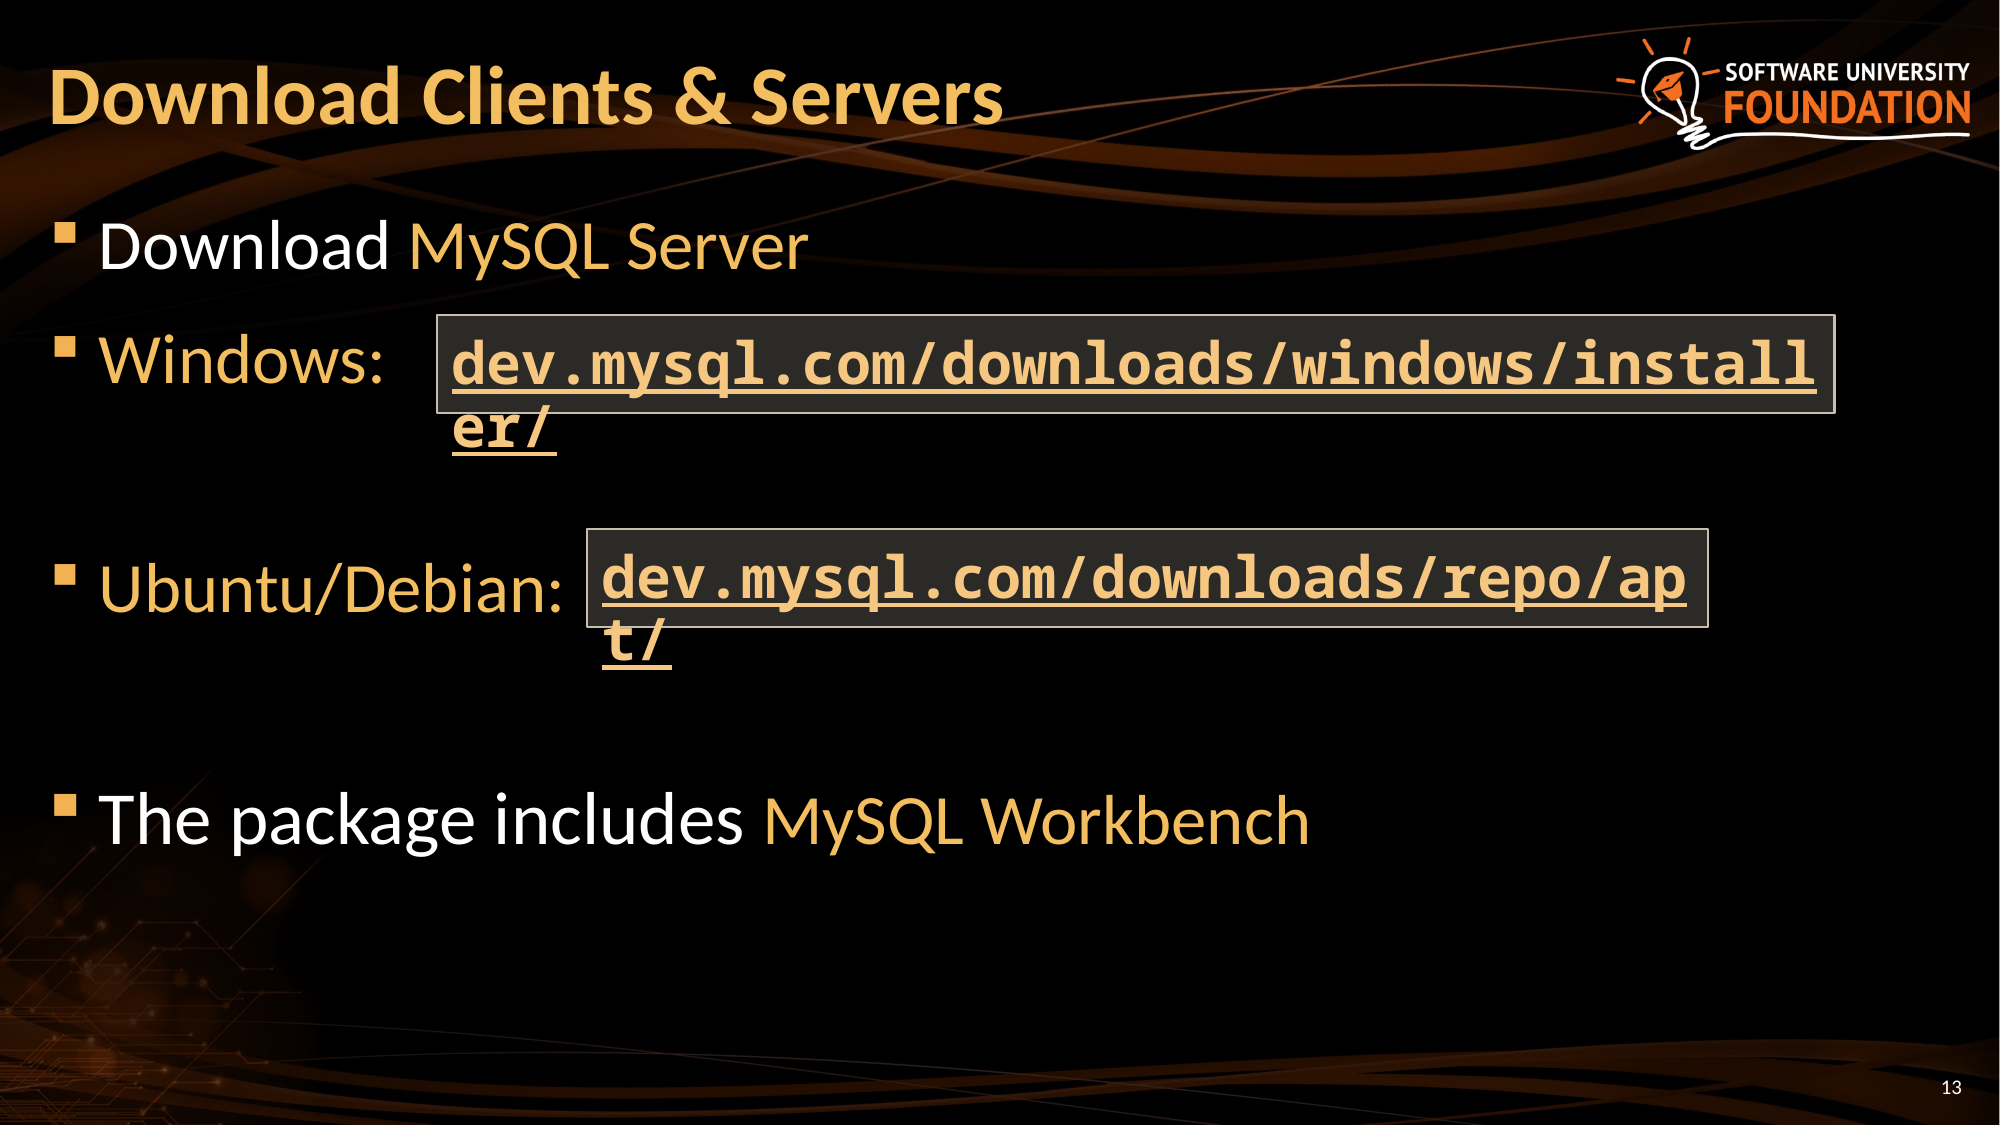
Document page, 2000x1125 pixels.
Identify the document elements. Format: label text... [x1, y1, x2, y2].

text_box dev.mysql.com/downloads/repo/apt/ [587, 528, 1708, 627]
picture [0, 0, 2000, 1125]
list Download MySQL Server Windows: Ubuntu/Debian: The package includes MySQL Workbench [31, 188, 1968, 1103]
text_box dev.mysql.com/downloads/windows/installer/ [437, 315, 1835, 413]
title Download Clients & Servers [30, 6, 1602, 189]
